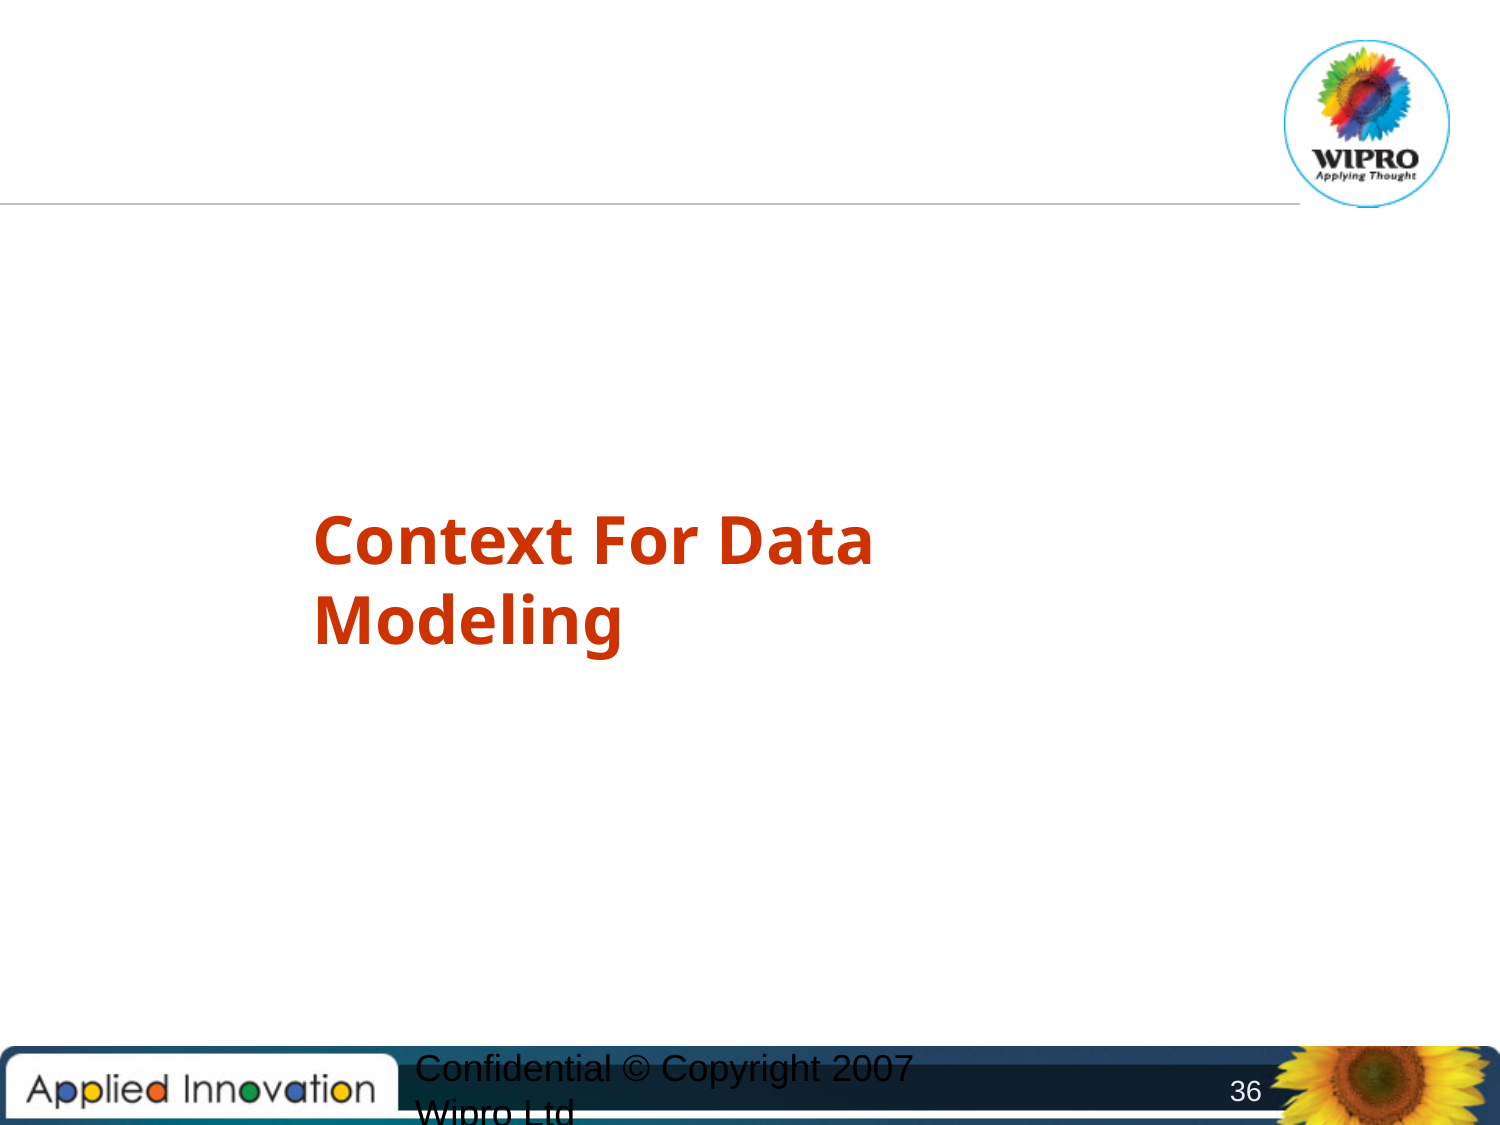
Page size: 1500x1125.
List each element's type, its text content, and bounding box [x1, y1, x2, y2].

picture [1284, 37, 1450, 208]
picture [0, 1046, 1500, 1125]
footer Confidential © Copyright 2007 Wipro Ltd [399, 1057, 975, 1121]
picture [527, 1121, 541, 1125]
text_box Context For Data Modeling [297, 490, 1175, 586]
